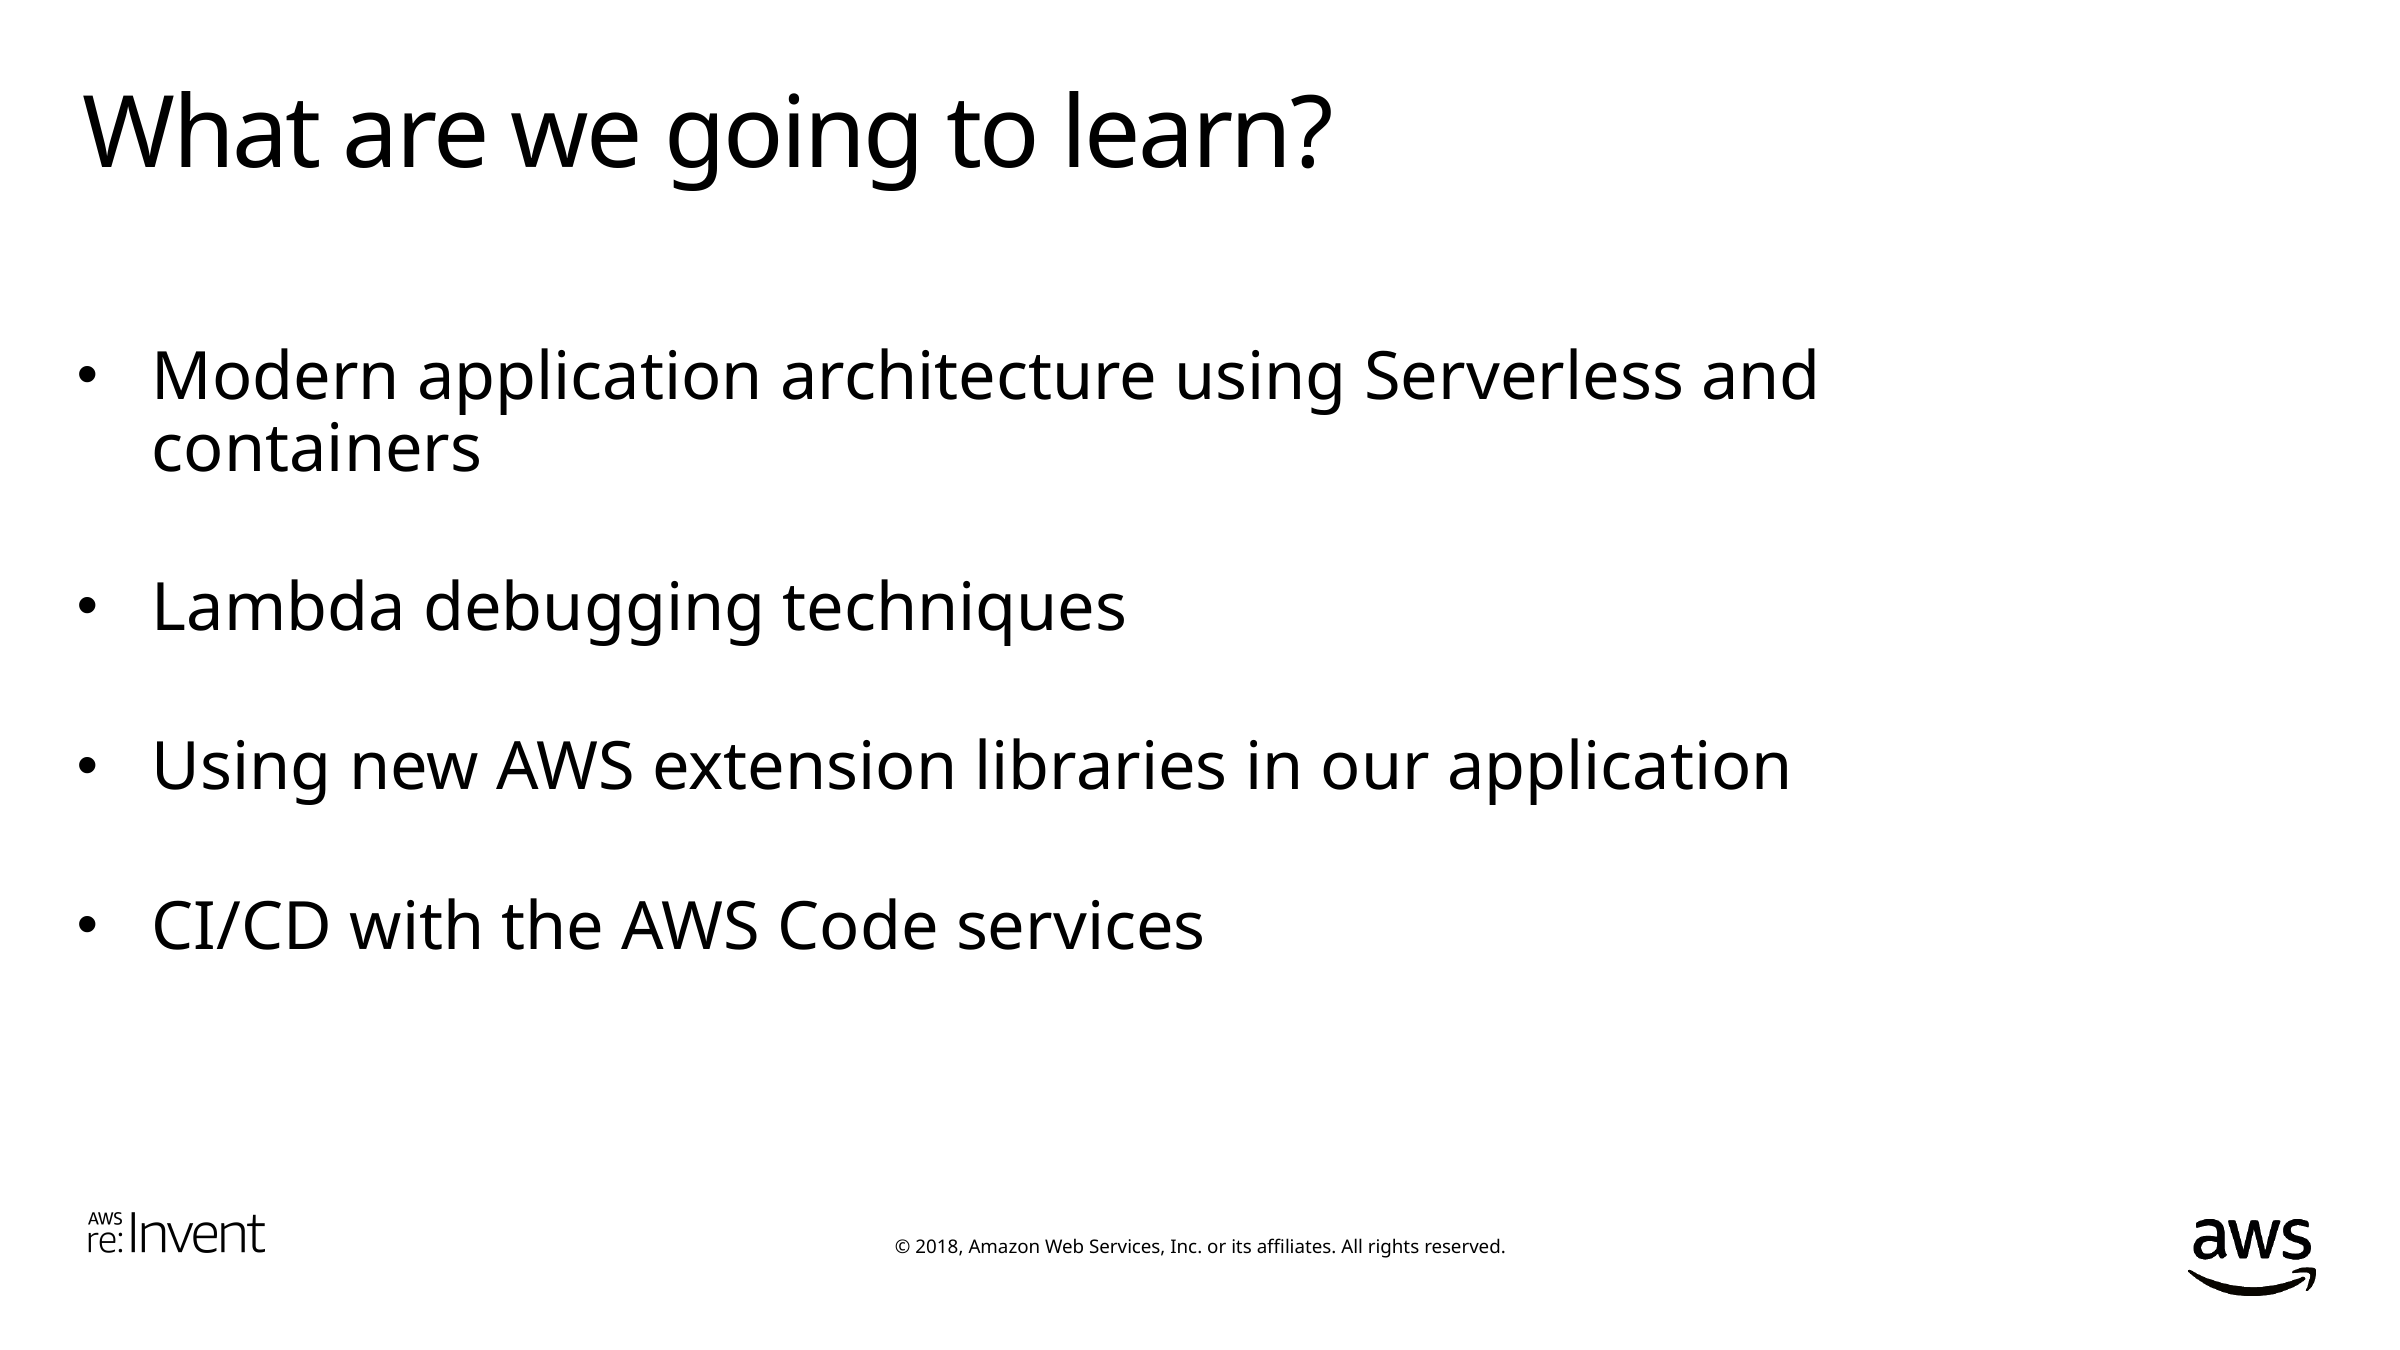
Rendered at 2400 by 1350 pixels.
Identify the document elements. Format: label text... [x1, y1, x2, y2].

list Modern application architecture using Serverless and containers Lambda debugging techniques Using new AWS extension libraries in our application CI/CD with the AWS Code services [52, 326, 2117, 1125]
picture [2188, 1219, 2316, 1296]
picture [88, 1212, 265, 1253]
title What are we going to learn? [52, 56, 2348, 201]
